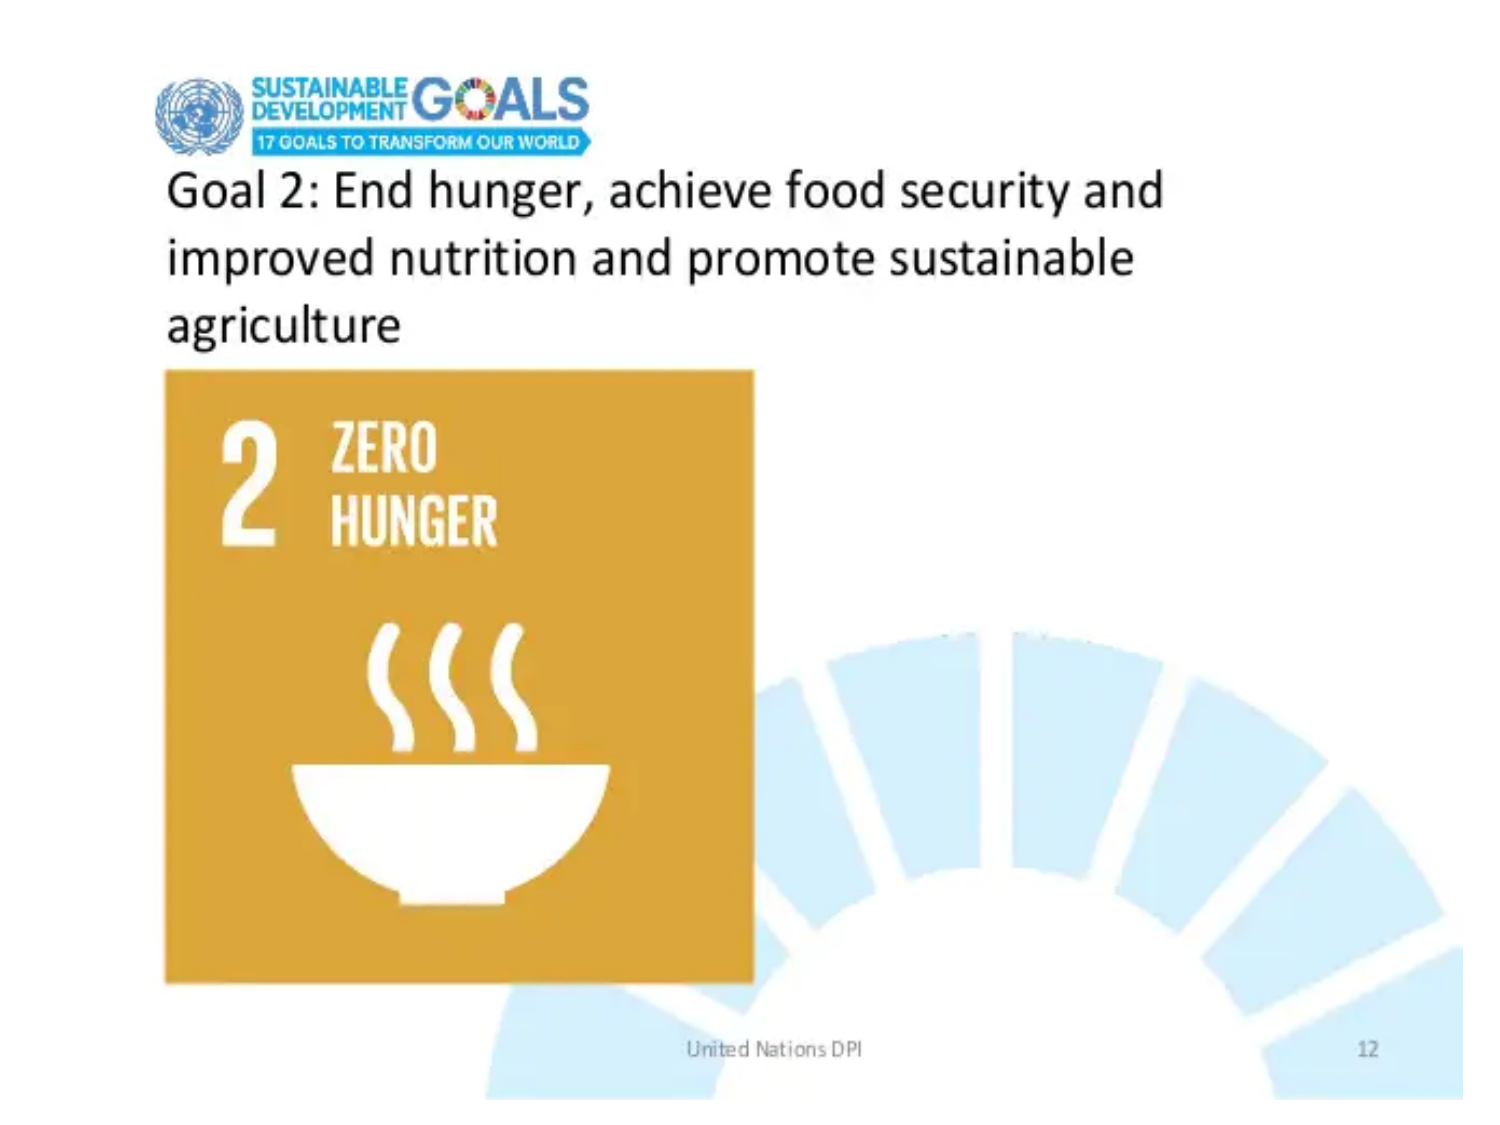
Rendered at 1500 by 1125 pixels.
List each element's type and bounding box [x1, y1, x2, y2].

picture [87, 24, 1463, 1101]
